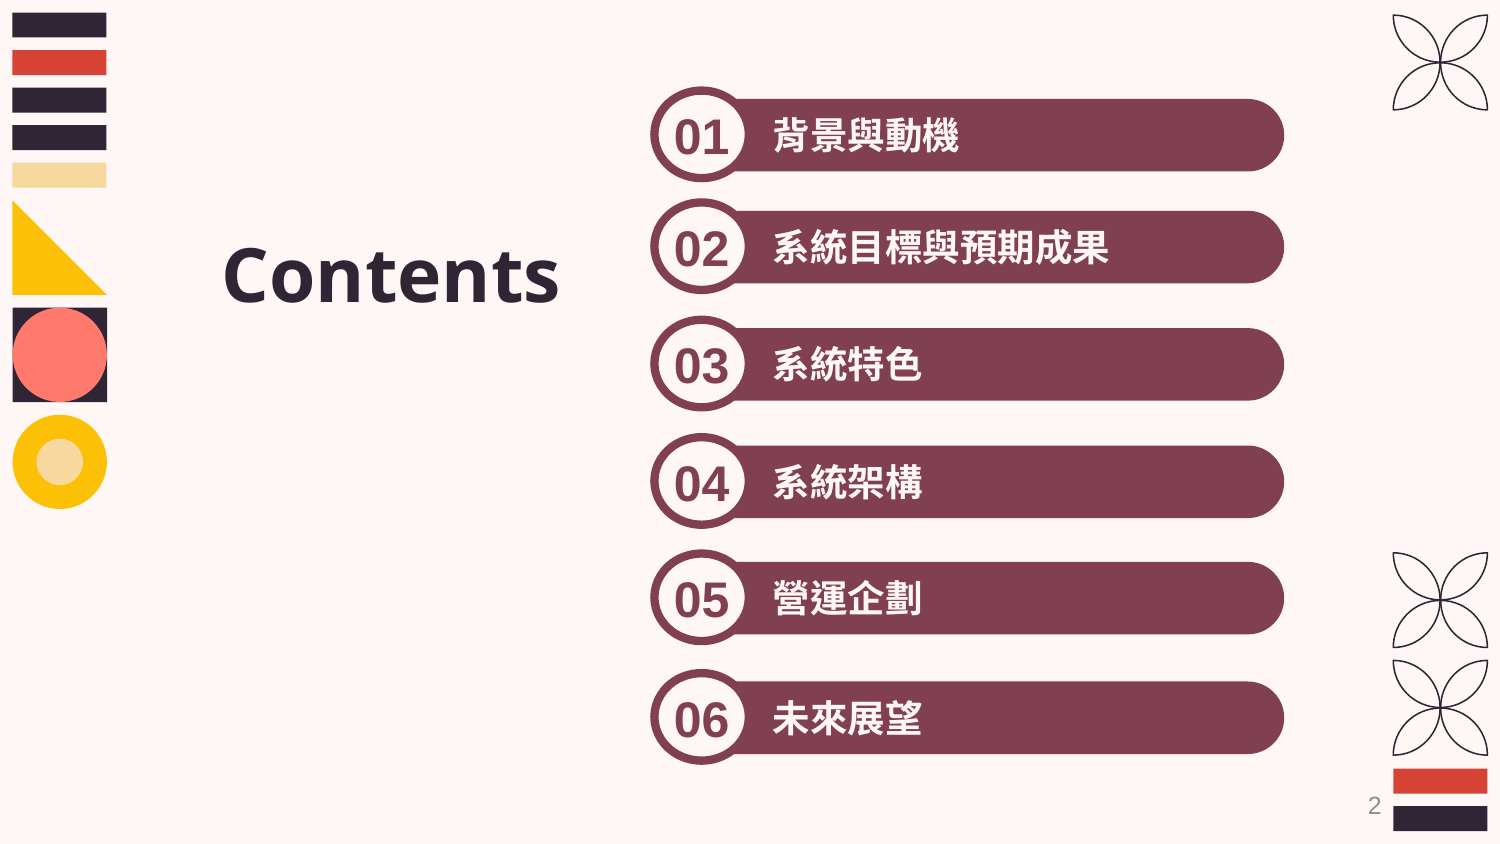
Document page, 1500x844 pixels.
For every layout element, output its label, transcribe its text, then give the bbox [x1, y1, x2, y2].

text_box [657, 549, 1285, 645]
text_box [657, 433, 1285, 529]
slide_number 2 [1059, 782, 1397, 828]
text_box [657, 198, 1285, 294]
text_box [657, 669, 1285, 765]
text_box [657, 86, 1285, 182]
title Contents [180, 212, 603, 333]
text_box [657, 316, 1285, 412]
